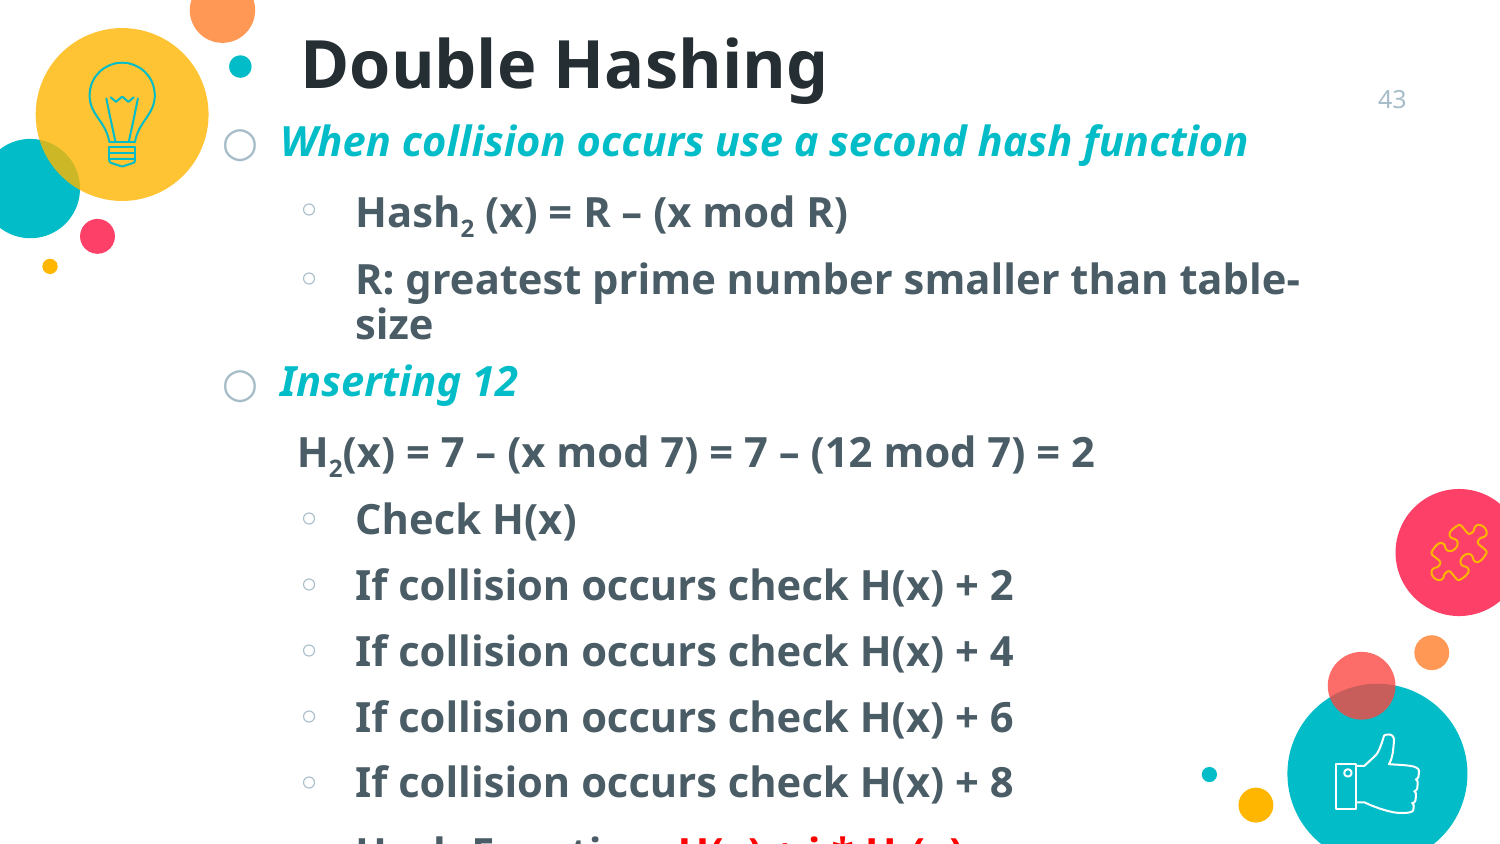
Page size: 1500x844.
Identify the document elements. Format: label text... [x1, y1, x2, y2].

slide_number 43 [1331, 68, 1422, 134]
list When collision occurs use a second hash function Hash2 (x) = R – (x mod R) R: greatest prime number smaller than table-size Inserting 12 H2(x) = 7 – (x mod 7) = 7 – (12 mod 7) = 2 Check H(x) If collision occurs check H(x) + 2 If collision occurs check H(x) + 4 If collision occurs check H(x) + 6 If collision occurs check H(x) + 8 Hash Function: H(x) + i * H2(x) [190, 105, 1344, 831]
title Double Hashing [285, 29, 1144, 94]
